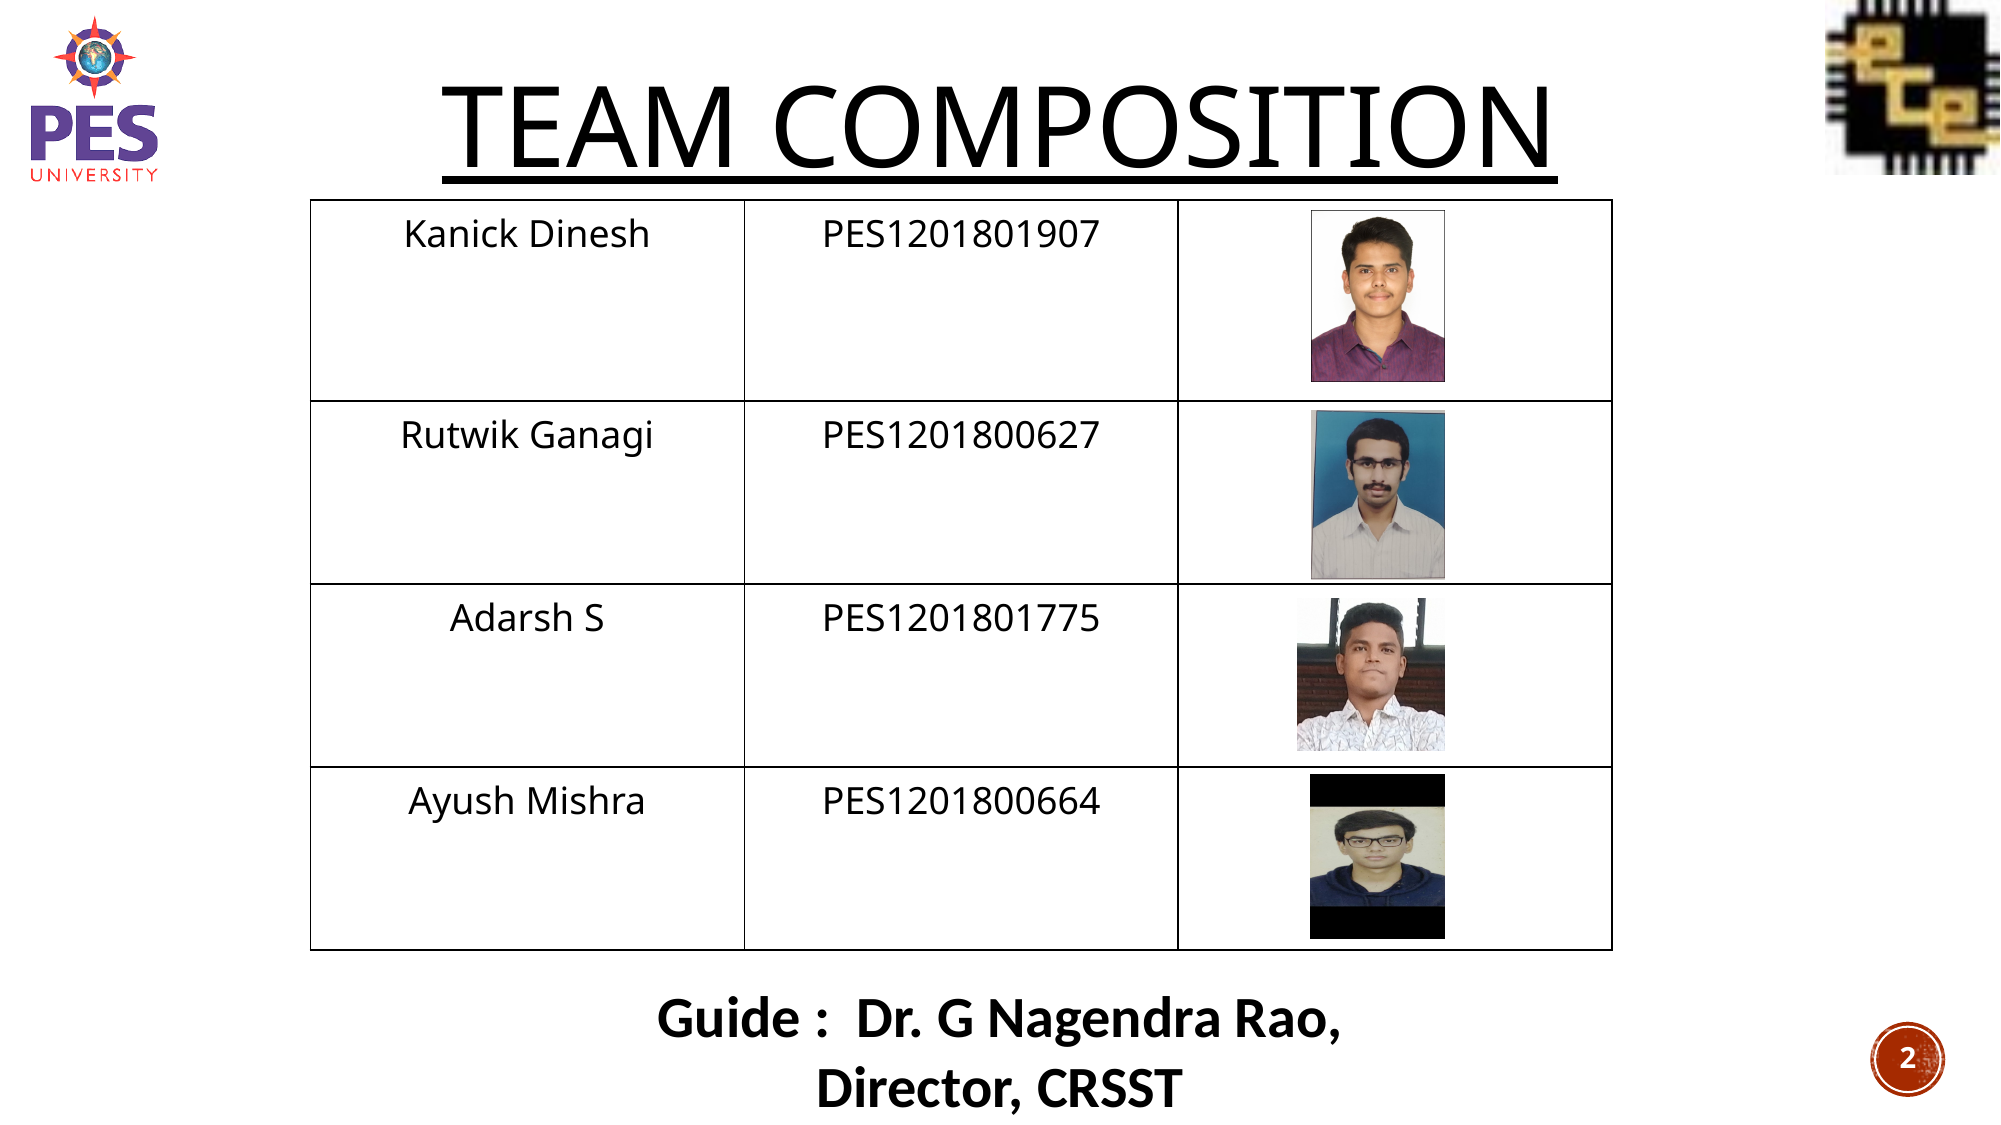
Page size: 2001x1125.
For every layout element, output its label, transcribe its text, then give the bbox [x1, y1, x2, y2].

table_cell [1179, 768, 1611, 949]
table_cell Adarsh S [311, 585, 744, 766]
table_header PES1201801907 [745, 201, 1177, 400]
picture [1299, 600, 1443, 749]
slide_number 2 [1855, 1028, 1961, 1089]
table_cell Ayush Mishra [311, 768, 744, 949]
picture [1825, 0, 2000, 175]
text_box Guide : Dr. G Nagendra Rao, Director, CRSST [634, 971, 1366, 1125]
table_cell PES1201800627 [745, 402, 1177, 583]
table_cell [1179, 402, 1611, 583]
picture [1311, 410, 1445, 580]
picture [1, 5, 187, 191]
table_cell Rutwik Ganagi [311, 402, 744, 583]
picture [1311, 210, 1445, 382]
picture [1310, 774, 1445, 939]
table_cell [1179, 585, 1611, 766]
table_cell PES1201800664 [745, 768, 1177, 949]
title Team Composition [137, 22, 1863, 240]
table_header [1179, 201, 1611, 400]
table_header Kanick Dinesh [311, 201, 744, 400]
table_cell PES1201801775 [745, 585, 1177, 766]
